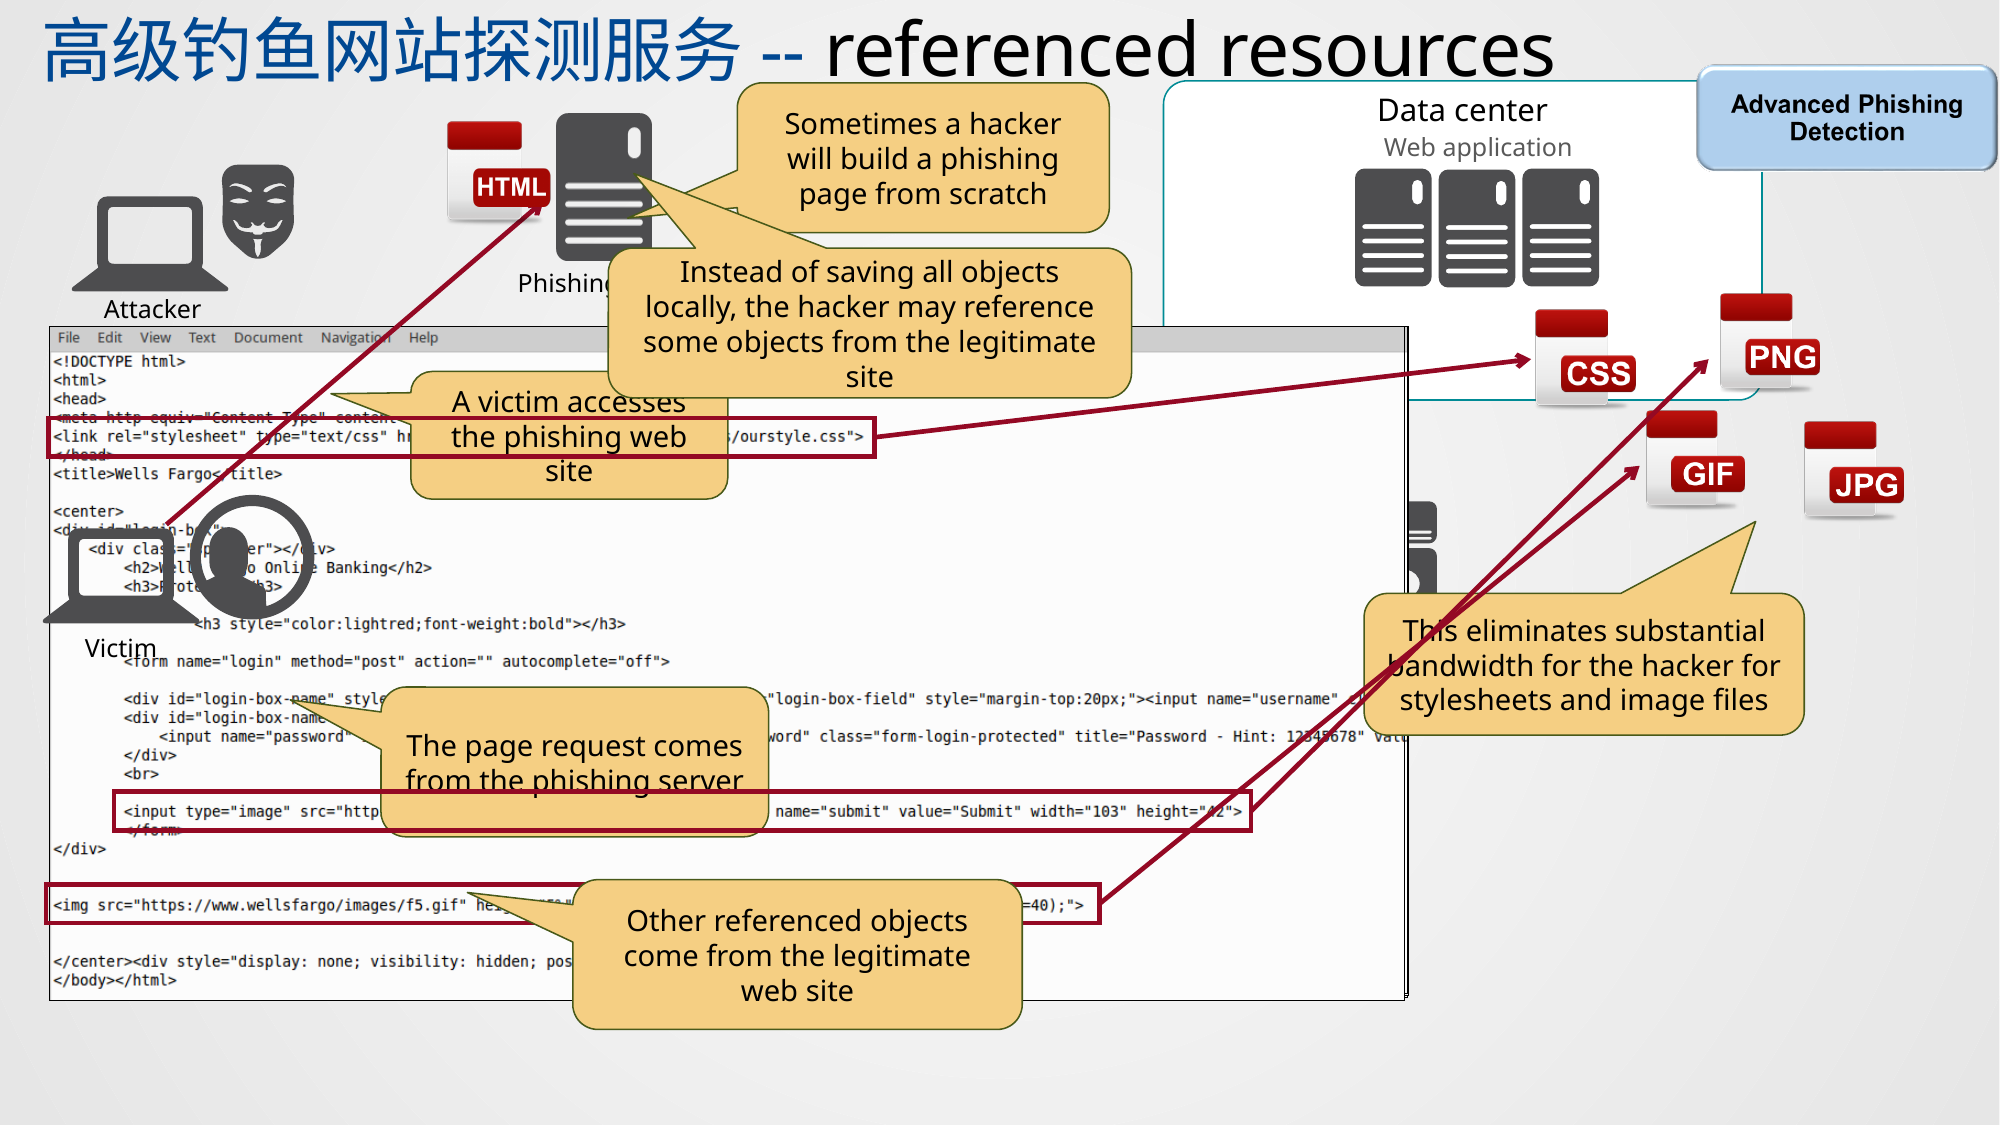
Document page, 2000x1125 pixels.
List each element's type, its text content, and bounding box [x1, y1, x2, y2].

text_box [41, 494, 315, 671]
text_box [1250, 358, 1709, 812]
picture [1709, 406, 1750, 514]
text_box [1349, 123, 1600, 288]
text_box Sometimes a hacker will build a phishing page from scratch [706, 81, 1111, 234]
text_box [874, 358, 1250, 438]
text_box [70, 164, 295, 332]
picture [1695, 63, 1999, 173]
picture [49, 326, 166, 494]
text_box Other referenced objects come from the legitimate web site [571, 1001, 1024, 1031]
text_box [1099, 465, 1640, 904]
text_box This eliminates substantial bandwidth for the hacker for stylesheets and image files [1709, 520, 1806, 737]
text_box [166, 200, 544, 525]
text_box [1163, 80, 1763, 401]
picture [1530, 305, 1640, 358]
picture [442, 117, 562, 229]
picture [49, 326, 1409, 1001]
text_box [45, 884, 49, 924]
picture [1800, 417, 1908, 525]
title 高级钓鱼网站探测服务-- referenced resources [41, 19, 1842, 170]
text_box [511, 113, 706, 306]
picture [1716, 289, 1824, 397]
text_box Instead of saving all objects locally, the hacker may reference some objects from the legitimate site [607, 200, 1133, 326]
